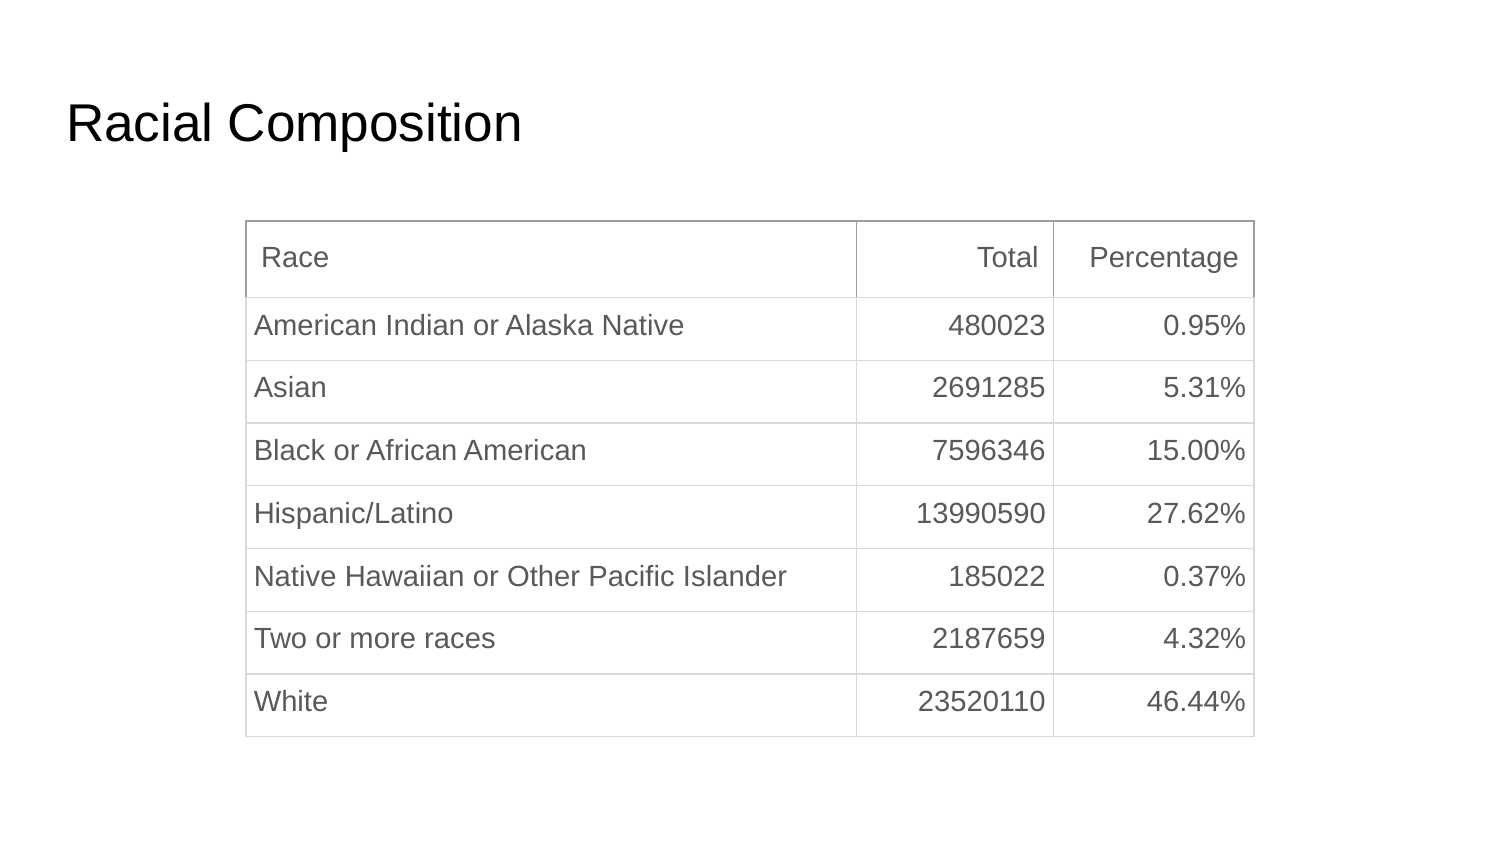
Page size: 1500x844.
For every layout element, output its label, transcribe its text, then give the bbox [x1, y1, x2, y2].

table_cell 7596346 [857, 424, 1053, 485]
table_cell 0.37% [1054, 549, 1253, 611]
table_cell 15.00% [1054, 424, 1253, 485]
table_header Race [247, 222, 856, 297]
table_cell 2187659 [857, 612, 1053, 673]
table_cell American Indian or Alaska Native [247, 298, 856, 360]
table_cell 185022 [857, 549, 1053, 611]
table_cell 5.31% [1054, 361, 1253, 422]
table_cell 27.62% [1054, 486, 1253, 548]
table_cell Native Hawaiian or Other Pacific Islander [247, 549, 856, 611]
table_cell Two or more races [247, 612, 856, 673]
table_header Total [857, 222, 1053, 297]
table_header Percentage [1054, 222, 1253, 297]
table_cell 2691285 [857, 361, 1053, 422]
table_cell 4.32% [1054, 612, 1253, 673]
table_cell Asian [247, 361, 856, 422]
table_cell Black or African American [247, 424, 856, 485]
title Racial Composition [51, 72, 1449, 167]
table_cell 23520110 [857, 675, 1053, 736]
table_cell 480023 [857, 298, 1053, 360]
table_cell 46.44% [1054, 675, 1253, 736]
table_cell 0.95% [1054, 298, 1253, 360]
table_cell White [247, 675, 856, 736]
table_cell Hispanic/Latino [247, 486, 856, 548]
table_cell 13990590 [857, 486, 1053, 548]
